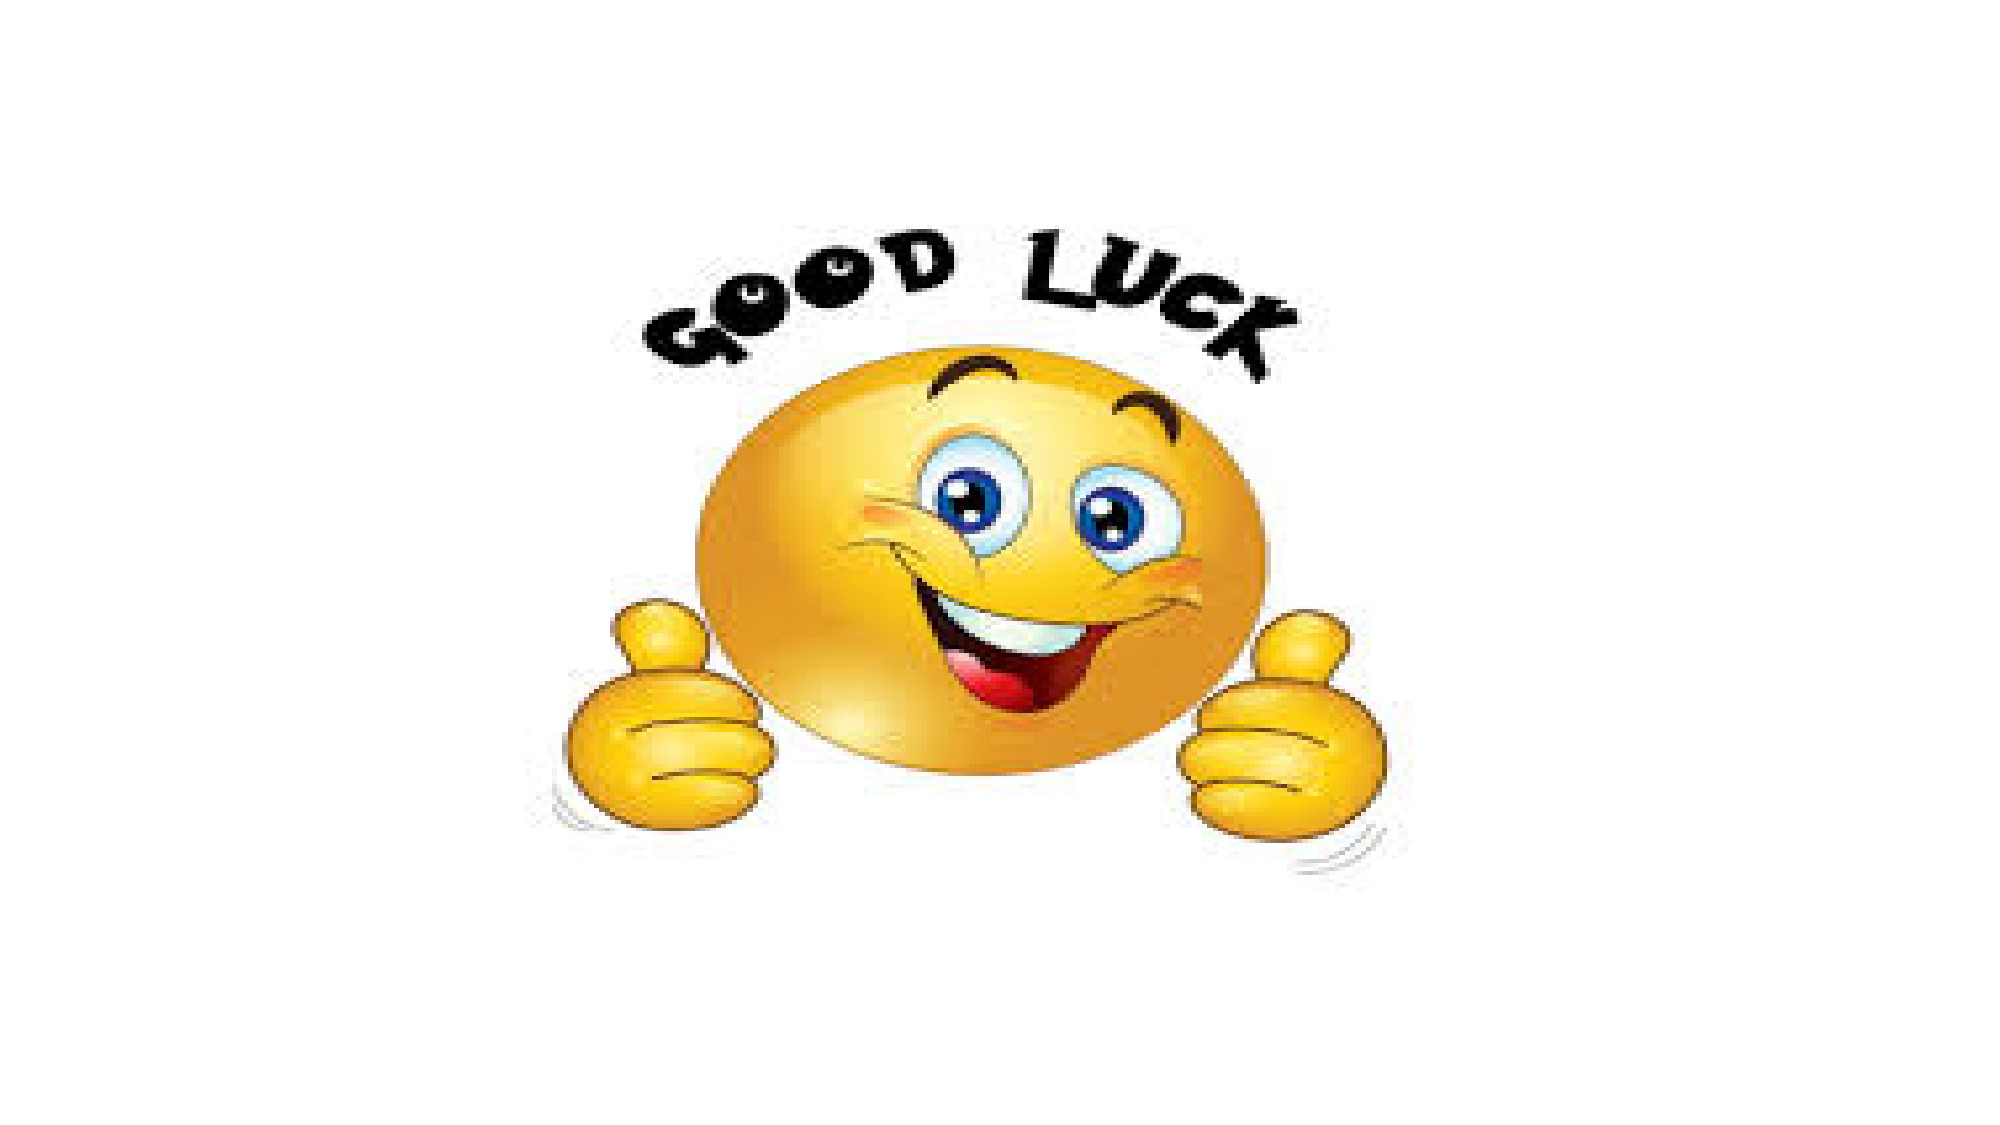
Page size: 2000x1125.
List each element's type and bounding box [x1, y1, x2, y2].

list [399, 162, 1584, 1055]
